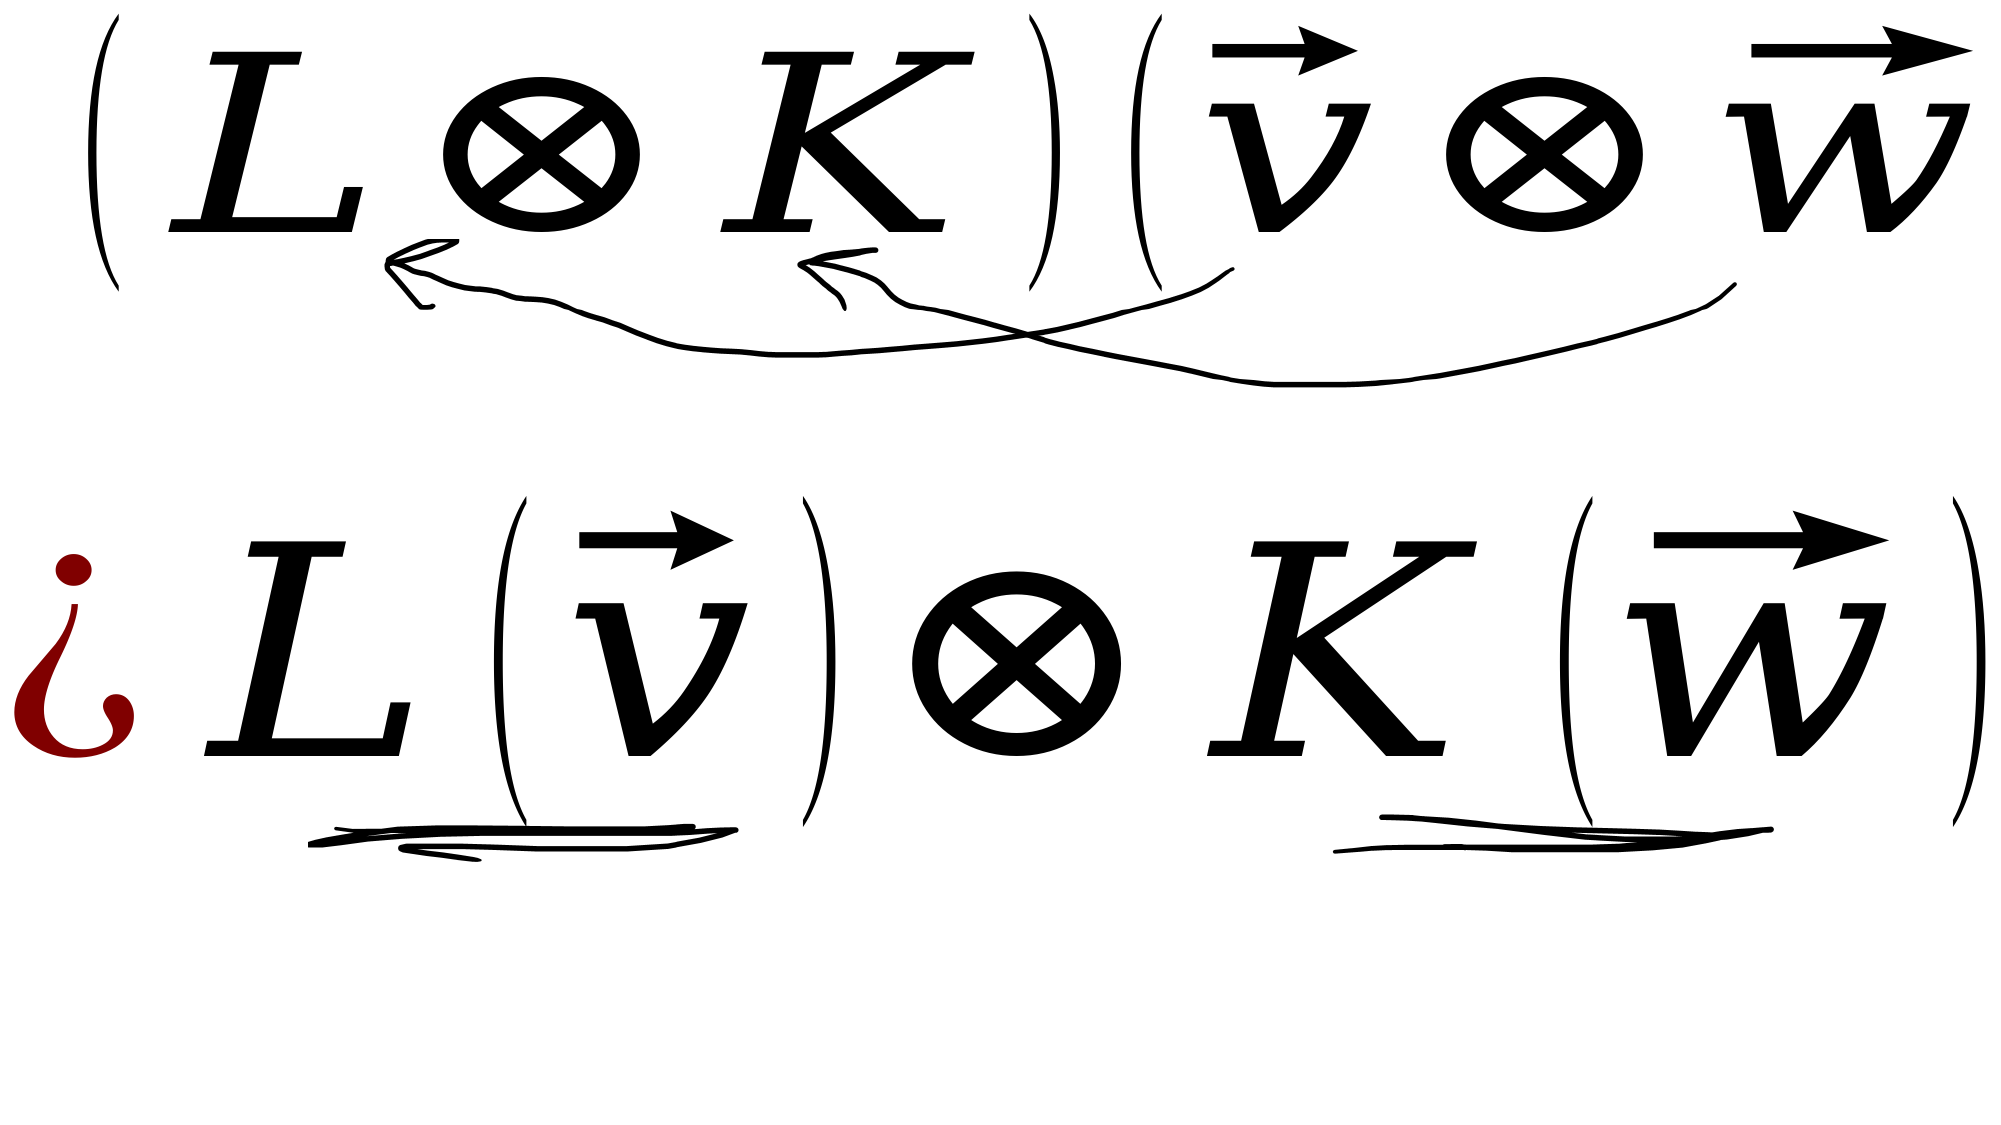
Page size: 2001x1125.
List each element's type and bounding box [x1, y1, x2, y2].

picture [308, 239, 1782, 872]
